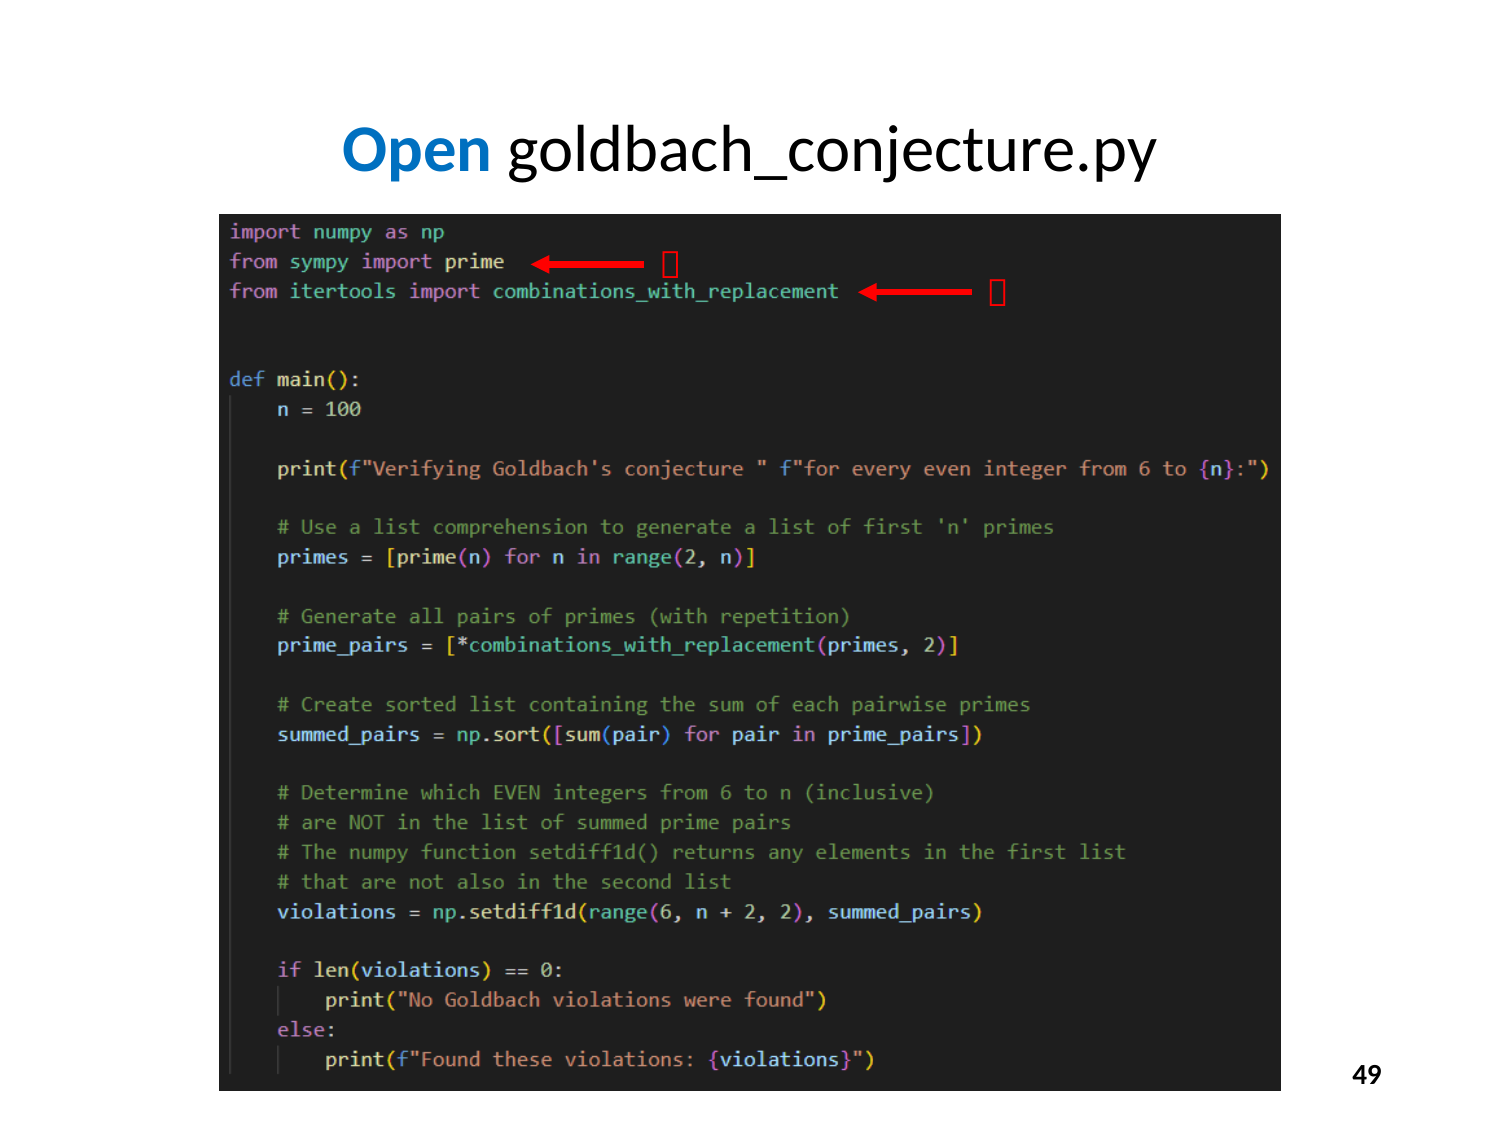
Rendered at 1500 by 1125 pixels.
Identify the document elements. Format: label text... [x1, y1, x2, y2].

picture [219, 214, 1281, 1091]
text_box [857, 261, 1035, 323]
title Open goldbach_conjecture.py [103, 59, 1397, 241]
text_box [530, 234, 708, 295]
slide_number 49 [1059, 1042, 1397, 1103]
